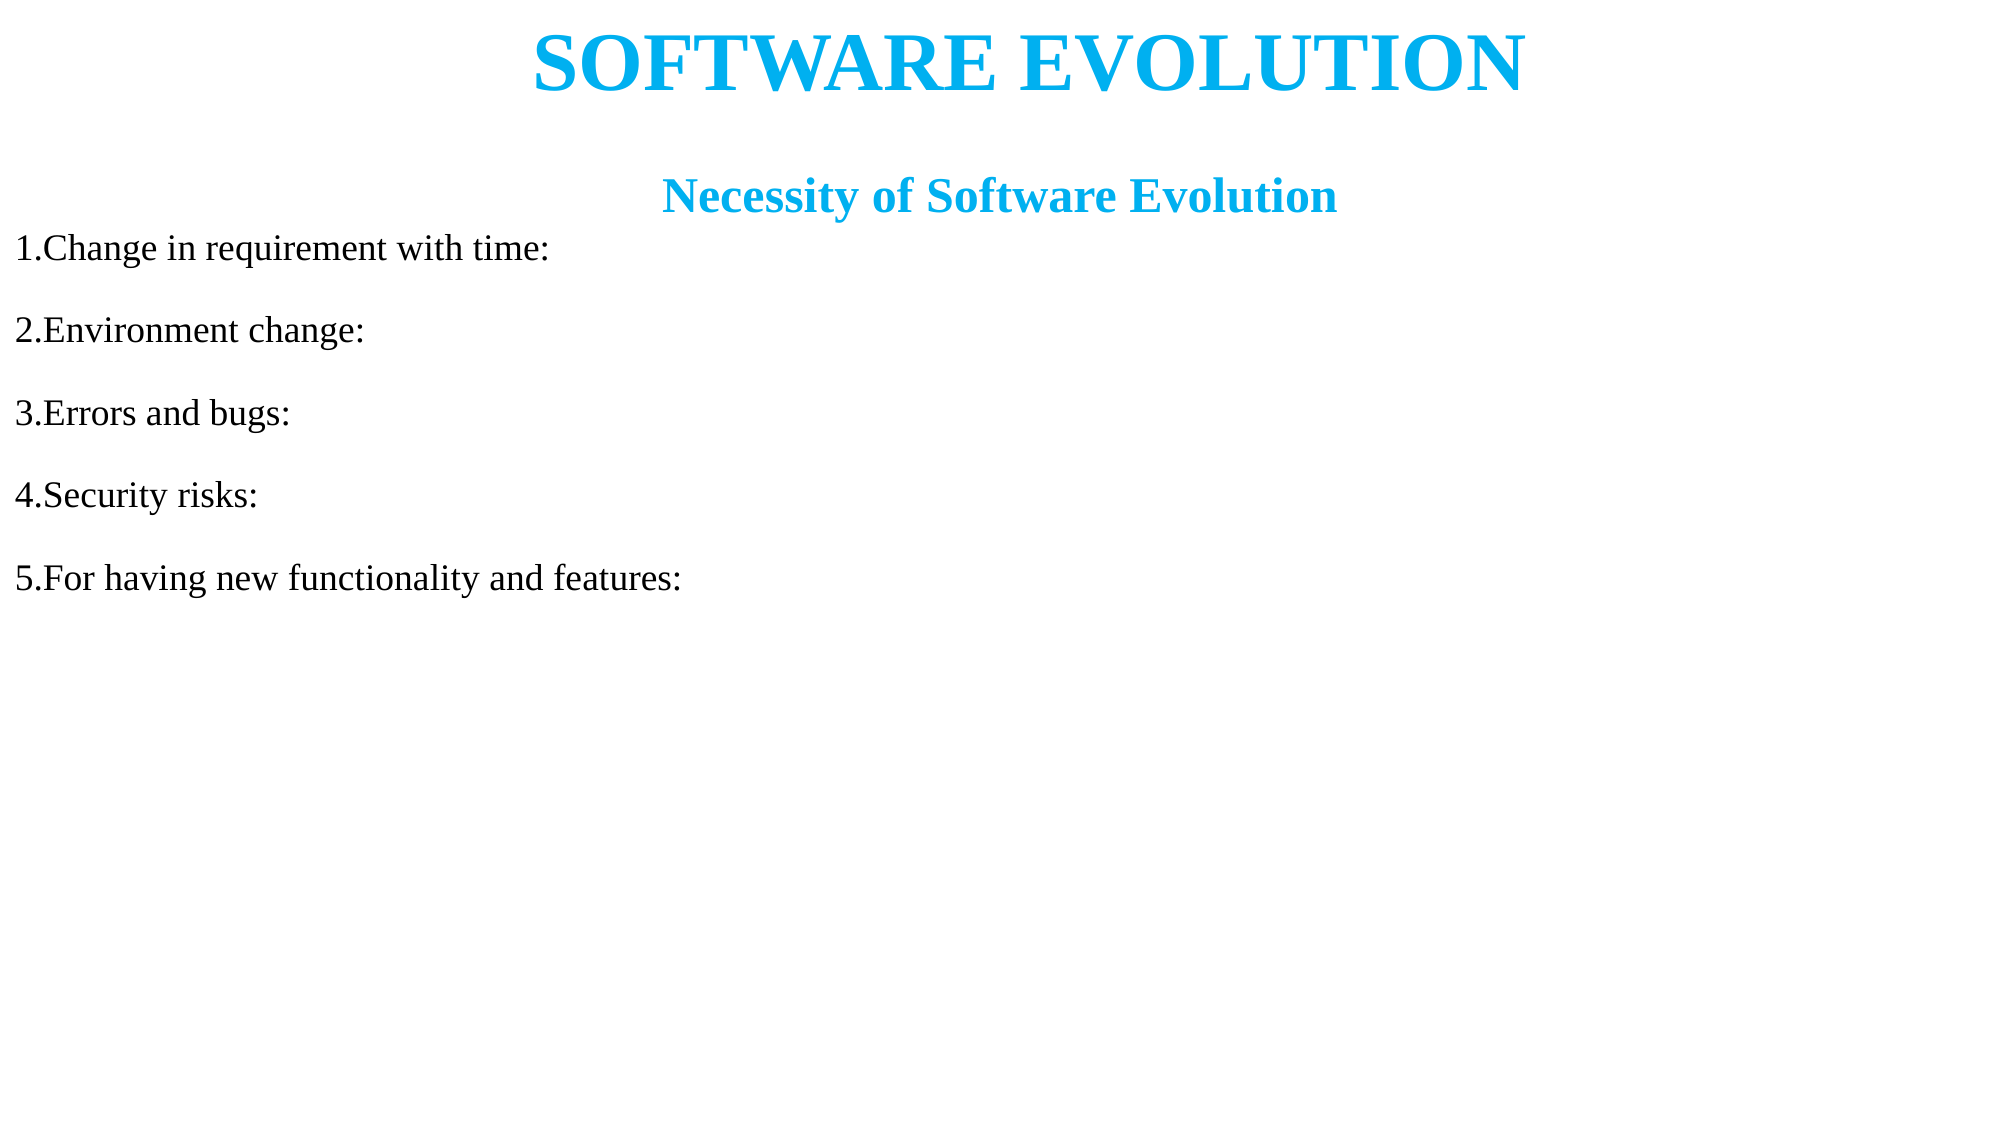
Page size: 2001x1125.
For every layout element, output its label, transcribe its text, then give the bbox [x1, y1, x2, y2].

text_box Necessity of Software Evolution Change in requirement with time: Environment change: Errors and bugs: Security risks: For having new functionality and features: [0, 155, 2000, 605]
text_box SOFTWARE EVOLUTION [146, 0, 1913, 115]
